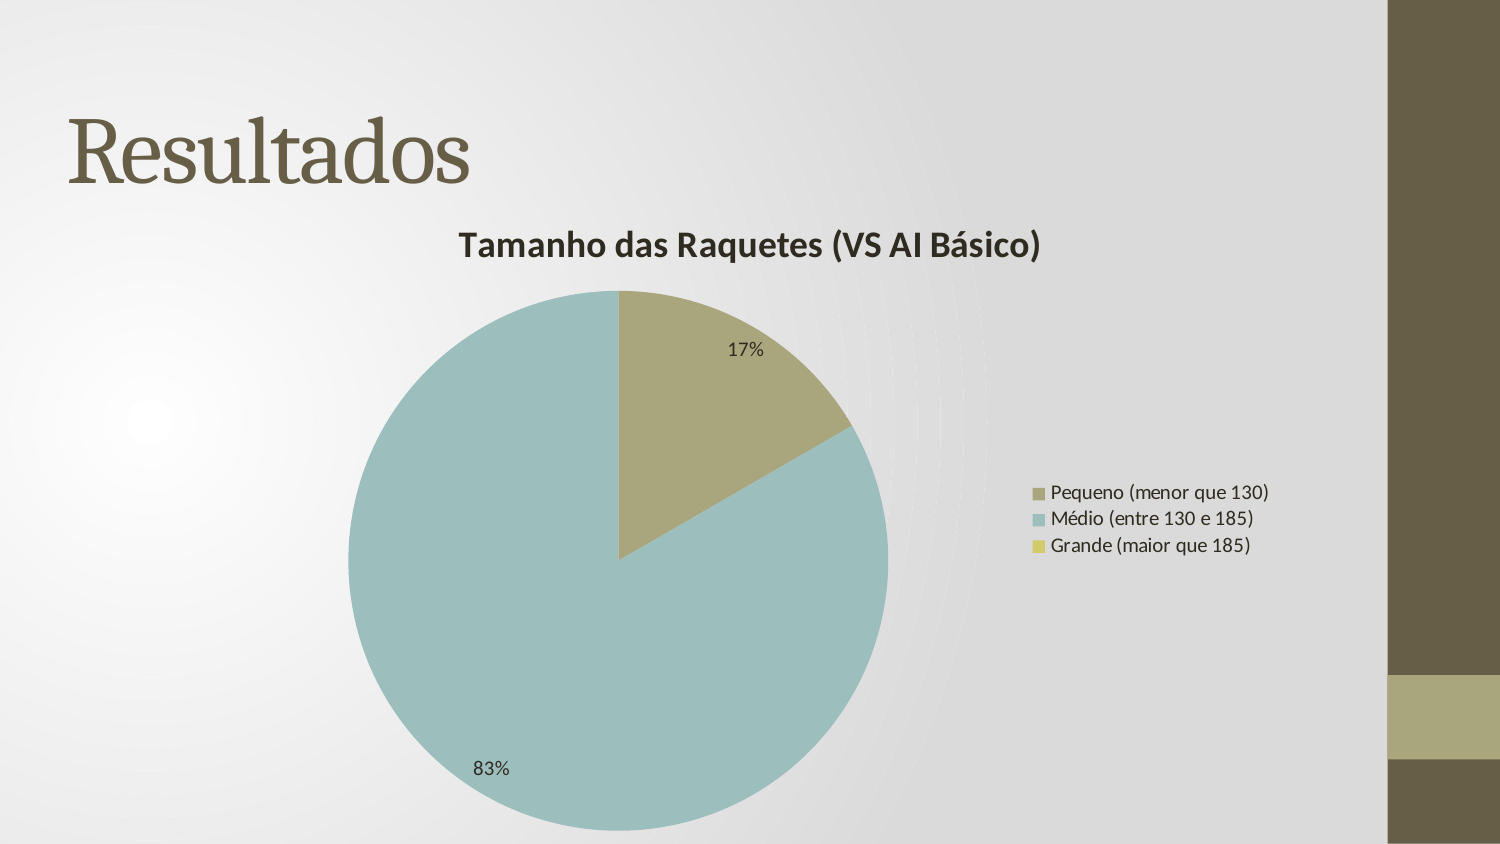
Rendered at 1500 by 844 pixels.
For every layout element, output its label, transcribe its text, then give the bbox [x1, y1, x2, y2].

chart [210, 196, 1290, 844]
title Resultados [51, 72, 1449, 167]
